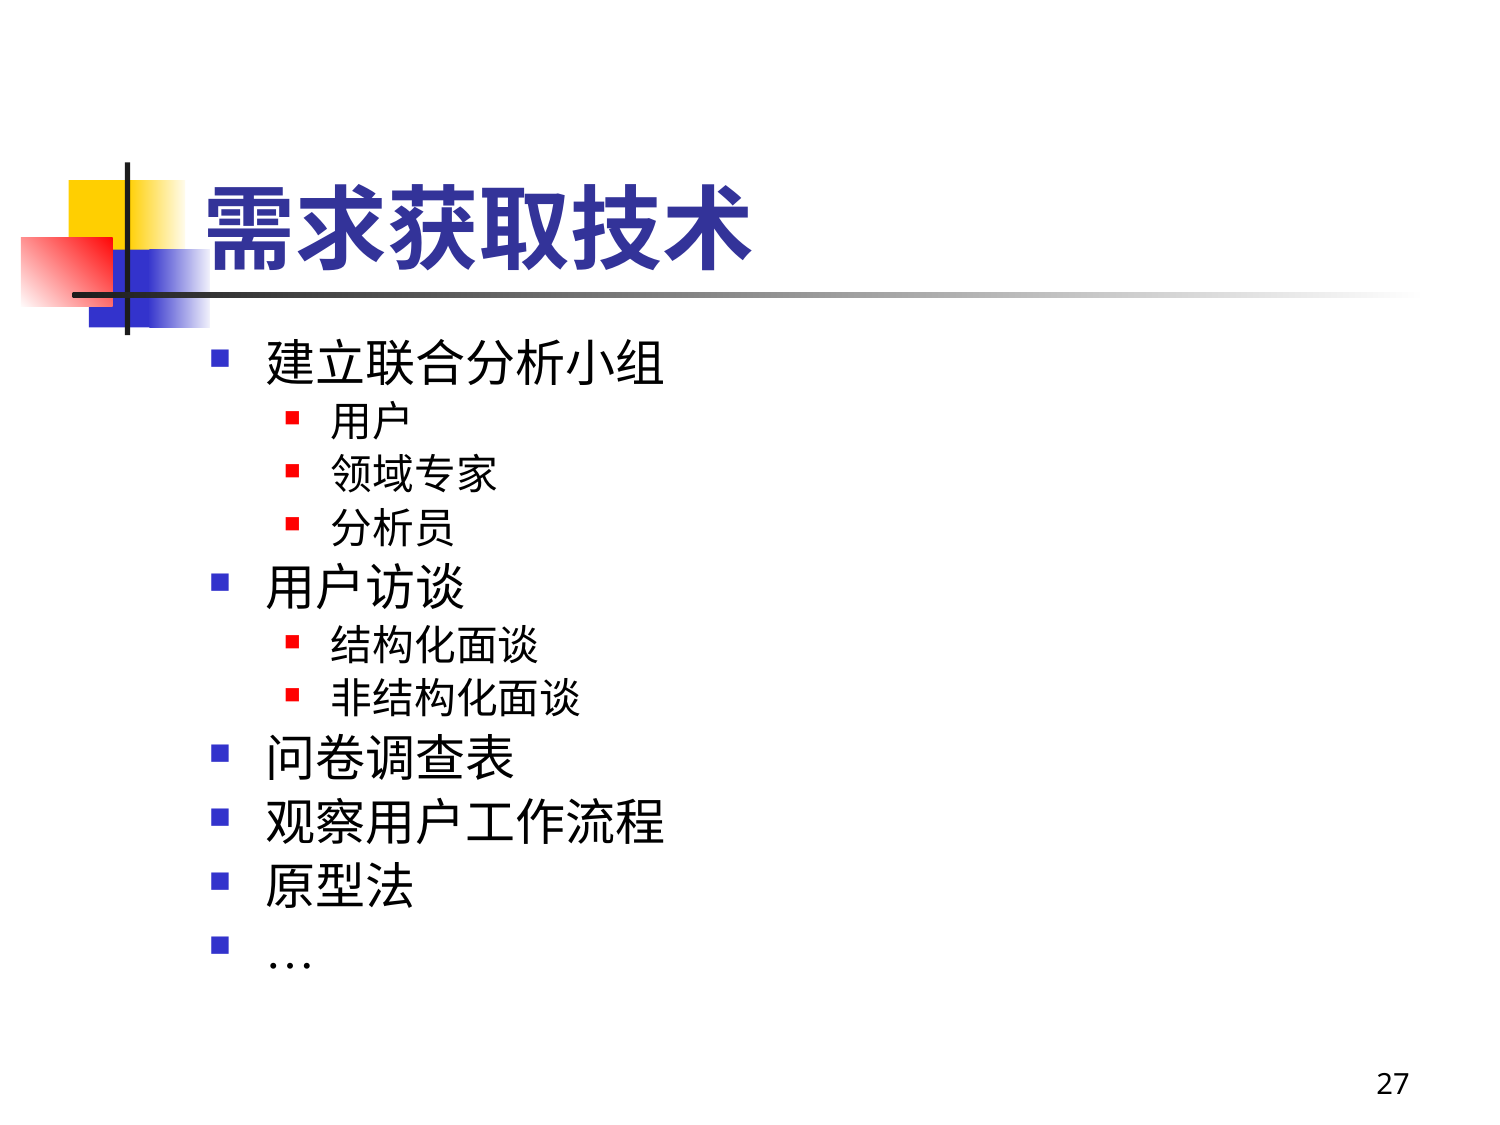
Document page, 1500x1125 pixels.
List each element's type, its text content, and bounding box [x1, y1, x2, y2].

slide_number 27 [1112, 1037, 1425, 1113]
title 需求获取技术 [188, 101, 1468, 289]
list 建立联合分析小组 用户 领域专家 分析员 用户访谈 结构化面谈 非结构化面谈 问卷调查表 观察用户工作流程 原型法 … [193, 331, 1469, 1006]
